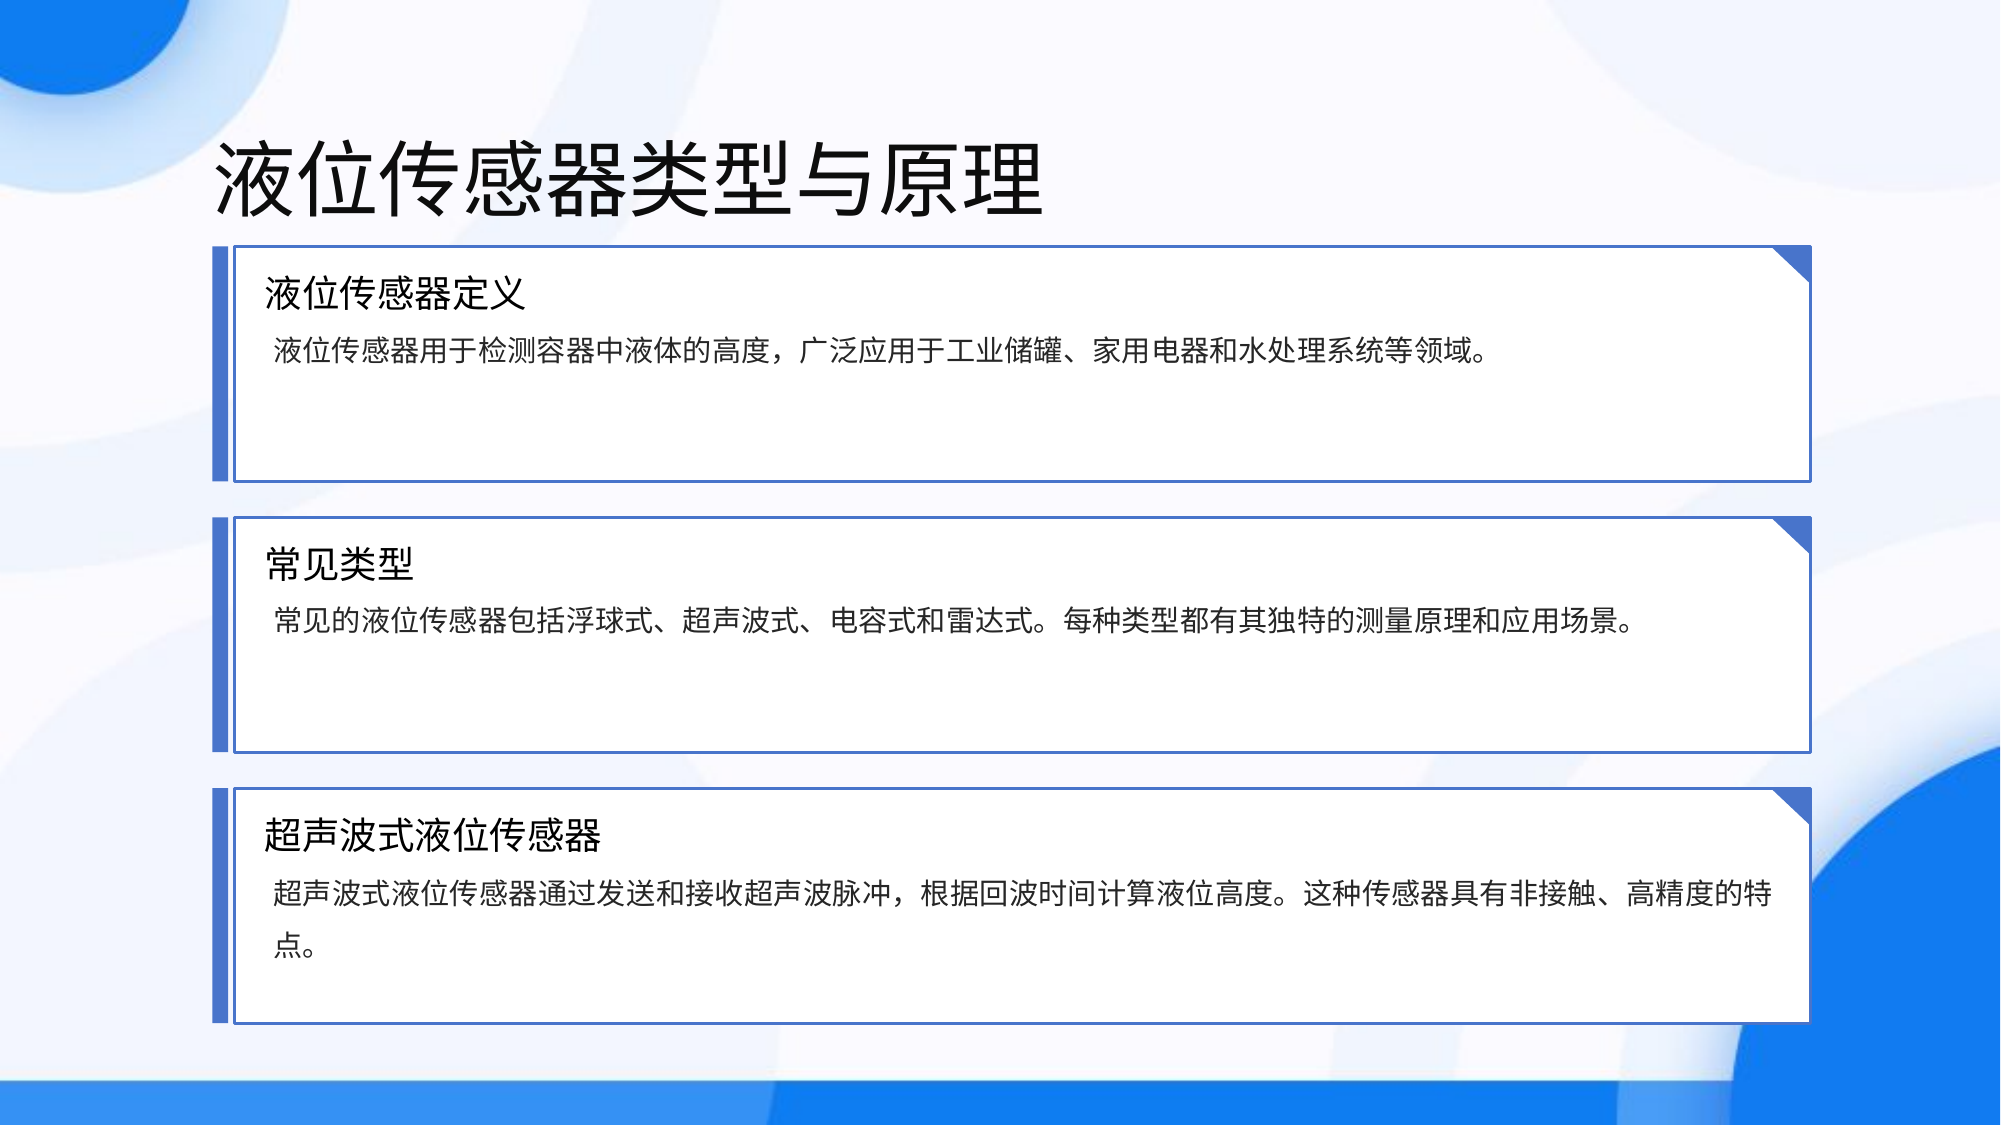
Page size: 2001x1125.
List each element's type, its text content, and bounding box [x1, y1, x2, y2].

text_box 超声波式液位传感器 [249, 804, 1456, 865]
text_box [234, 517, 1811, 753]
text_box [234, 788, 1811, 1024]
text_box [212, 788, 229, 1024]
text_box [1770, 517, 1811, 555]
text_box [234, 246, 1811, 482]
text_box [212, 246, 229, 482]
text_box [1770, 788, 1811, 826]
text_box [1770, 246, 1811, 284]
text_box 液位传感器用于检测容器中液体的高度，广泛应用于工业储罐、家用电器和水处理系统等领域。 [258, 307, 1789, 375]
text_box 常见类型 [249, 533, 1456, 594]
text_box 常见的液位传感器包括浮球式、超声波式、电容式和雷达式。每种类型都有其独特的测量原理和应用场景。 [258, 577, 1789, 646]
text_box 超声波式液位传感器通过发送和接收超声波脉冲，根据回波时间计算液位高度。这种传感器具有非接触、高精度的特点。 [258, 850, 1789, 971]
text_box [212, 517, 229, 753]
text_box 液位传感器类型与原理 [212, 76, 1932, 227]
text_box 液位传感器定义 [249, 262, 1456, 323]
picture [0, 0, 2001, 1125]
